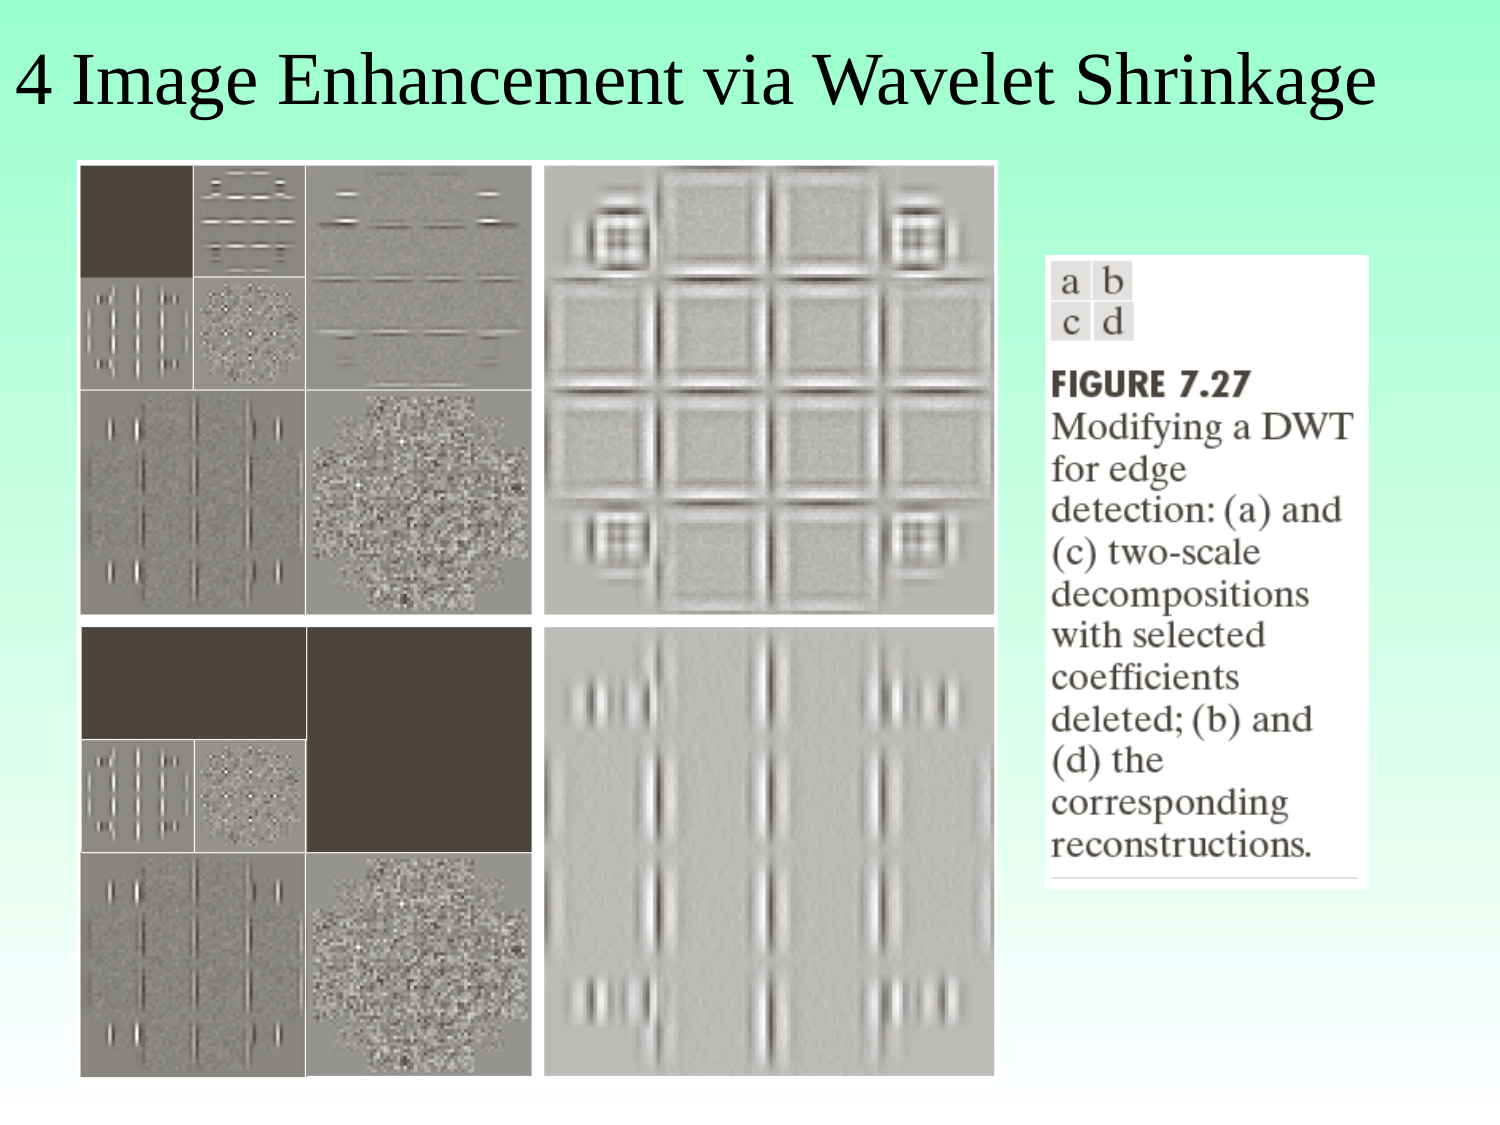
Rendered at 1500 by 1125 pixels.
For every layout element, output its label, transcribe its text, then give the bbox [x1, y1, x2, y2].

text_box 4 Image Enhancement via Wavelet Shrinkage [0, 19, 1500, 220]
picture [76, 160, 999, 1083]
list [1045, 255, 1369, 889]
